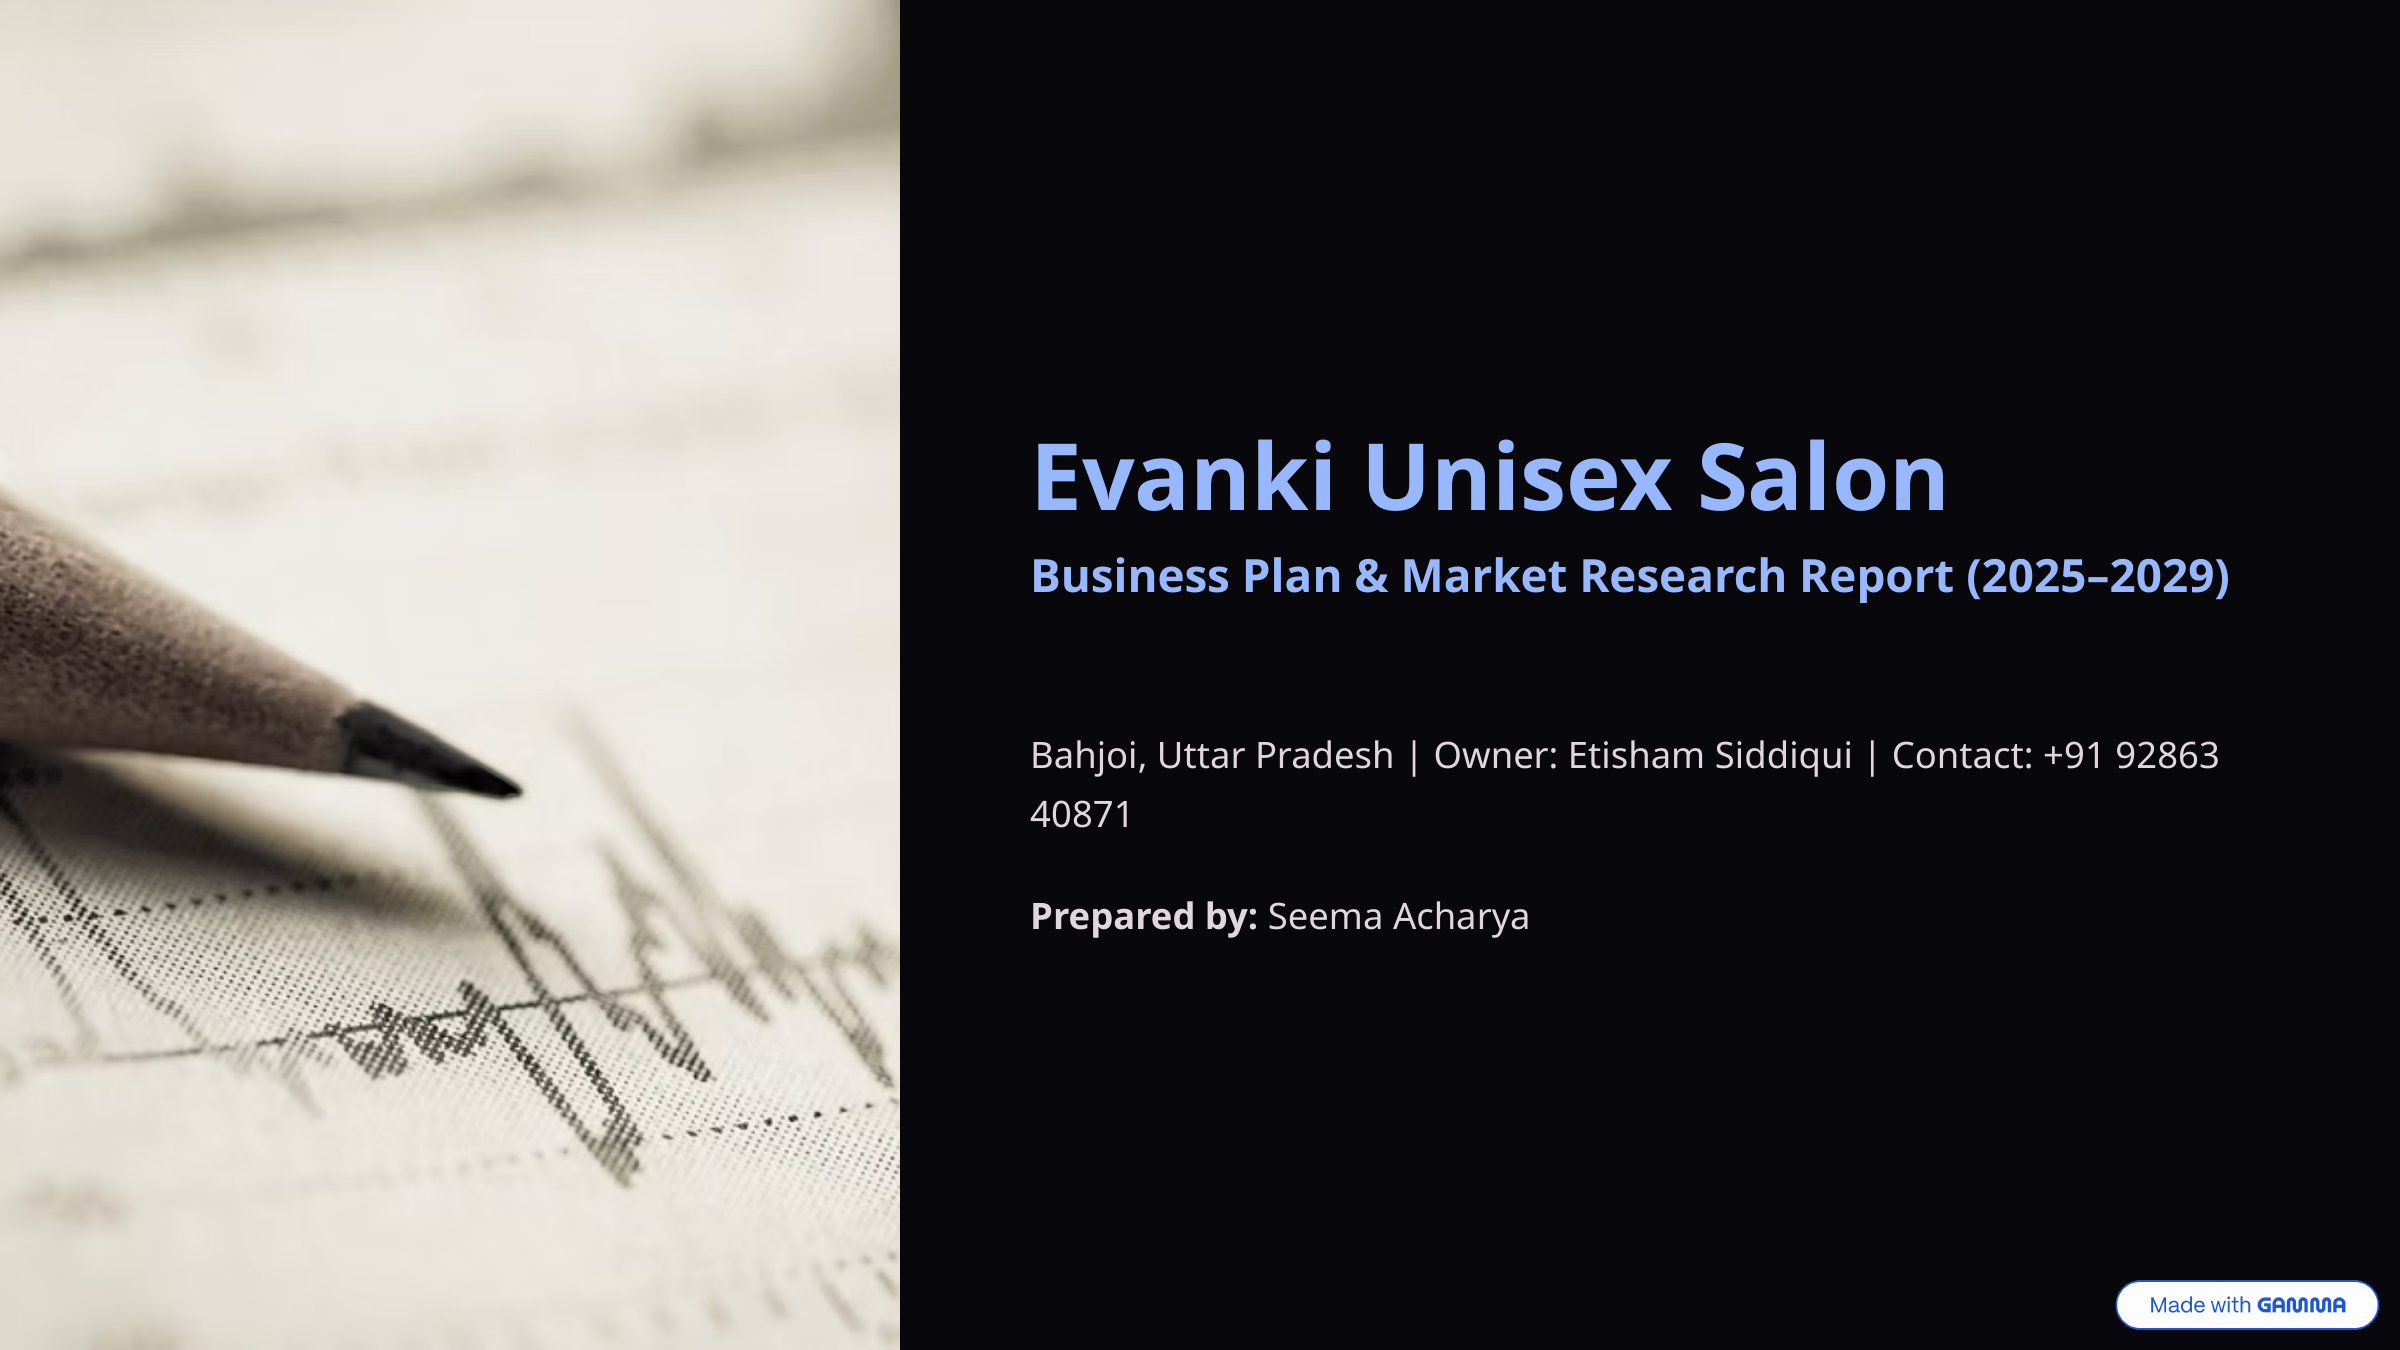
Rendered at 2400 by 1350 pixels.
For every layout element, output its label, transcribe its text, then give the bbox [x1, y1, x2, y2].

text_box Evanki Unisex Salon [1030, 413, 1970, 530]
text_box Prepared by: Seema Acharya [1030, 877, 2270, 937]
picture [0, 0, 900, 1350]
text_box Bahjoi, Uttar Pradesh | Owner: Etisham Siddiqui | Contact: +91 92863 40871 [1030, 716, 2315, 836]
text_box Business Plan & Market Research Report (2025–2029) [1030, 544, 2270, 661]
picture [2106, 1271, 2389, 1339]
